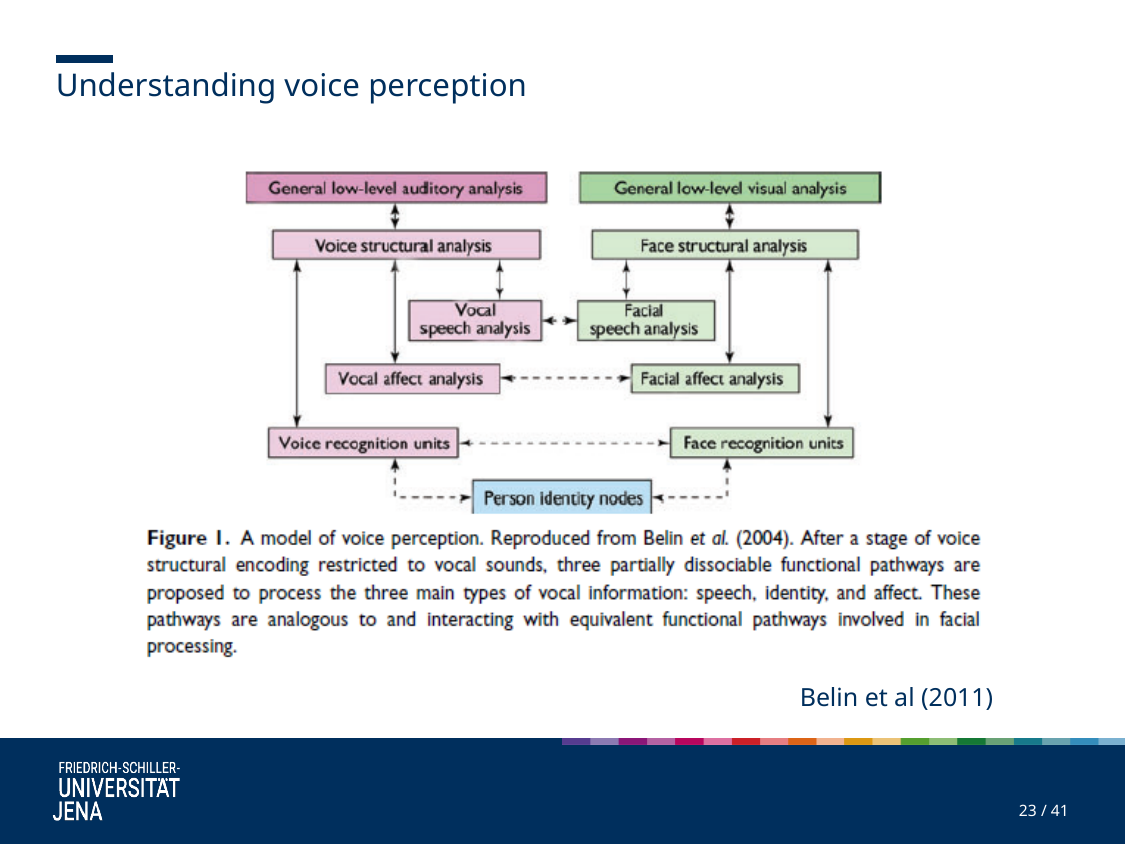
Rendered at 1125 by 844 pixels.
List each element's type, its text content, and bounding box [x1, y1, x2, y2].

picture [51, 755, 181, 827]
text_box Belin et al (2011) [785, 674, 1009, 720]
text_box Understanding voice perception [54, 63, 856, 112]
picture [562, 738, 1125, 745]
picture [123, 157, 1002, 666]
